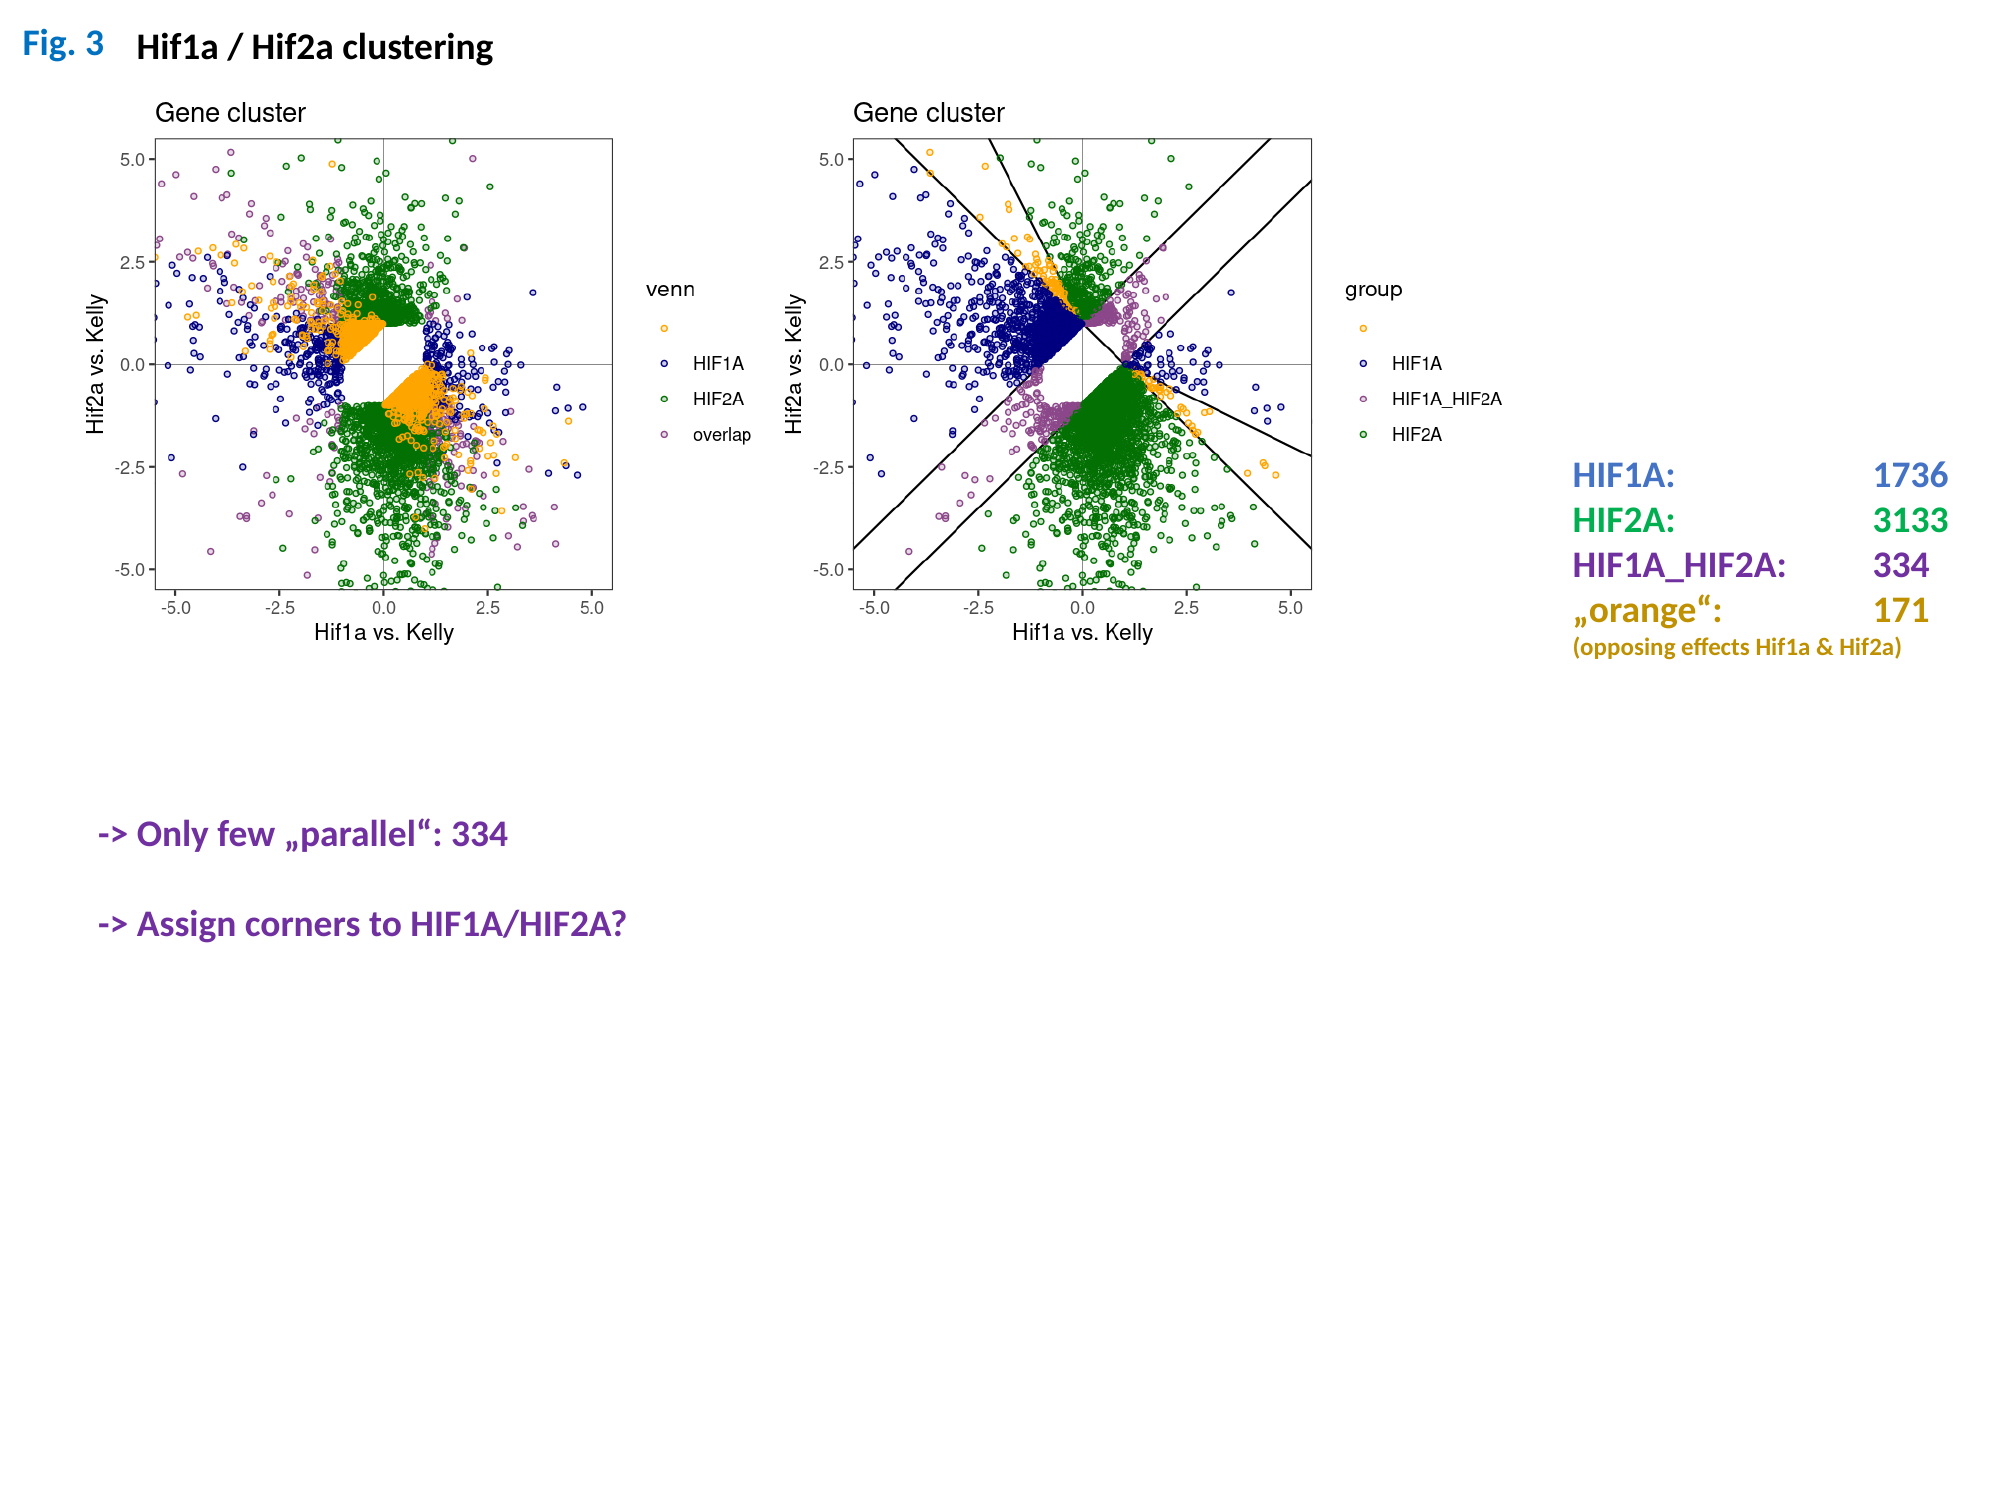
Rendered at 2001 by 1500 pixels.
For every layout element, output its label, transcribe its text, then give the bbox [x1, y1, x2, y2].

text_box Hif1a / Hif2a clustering [121, 14, 509, 75]
picture [63, 79, 1535, 668]
text_box HIF1A: 1736 HIF2A: 3133 HIF1A_HIF2A: 334 „orange“: 171 (opposing effects Hif1a & Hif2a) [1557, 442, 2000, 668]
text_box Fig. 3 [7, 10, 120, 71]
text_box -> Only few „parallel“: 334 -> Assign corners to HIF1A/HIF2A? [83, 802, 644, 952]
